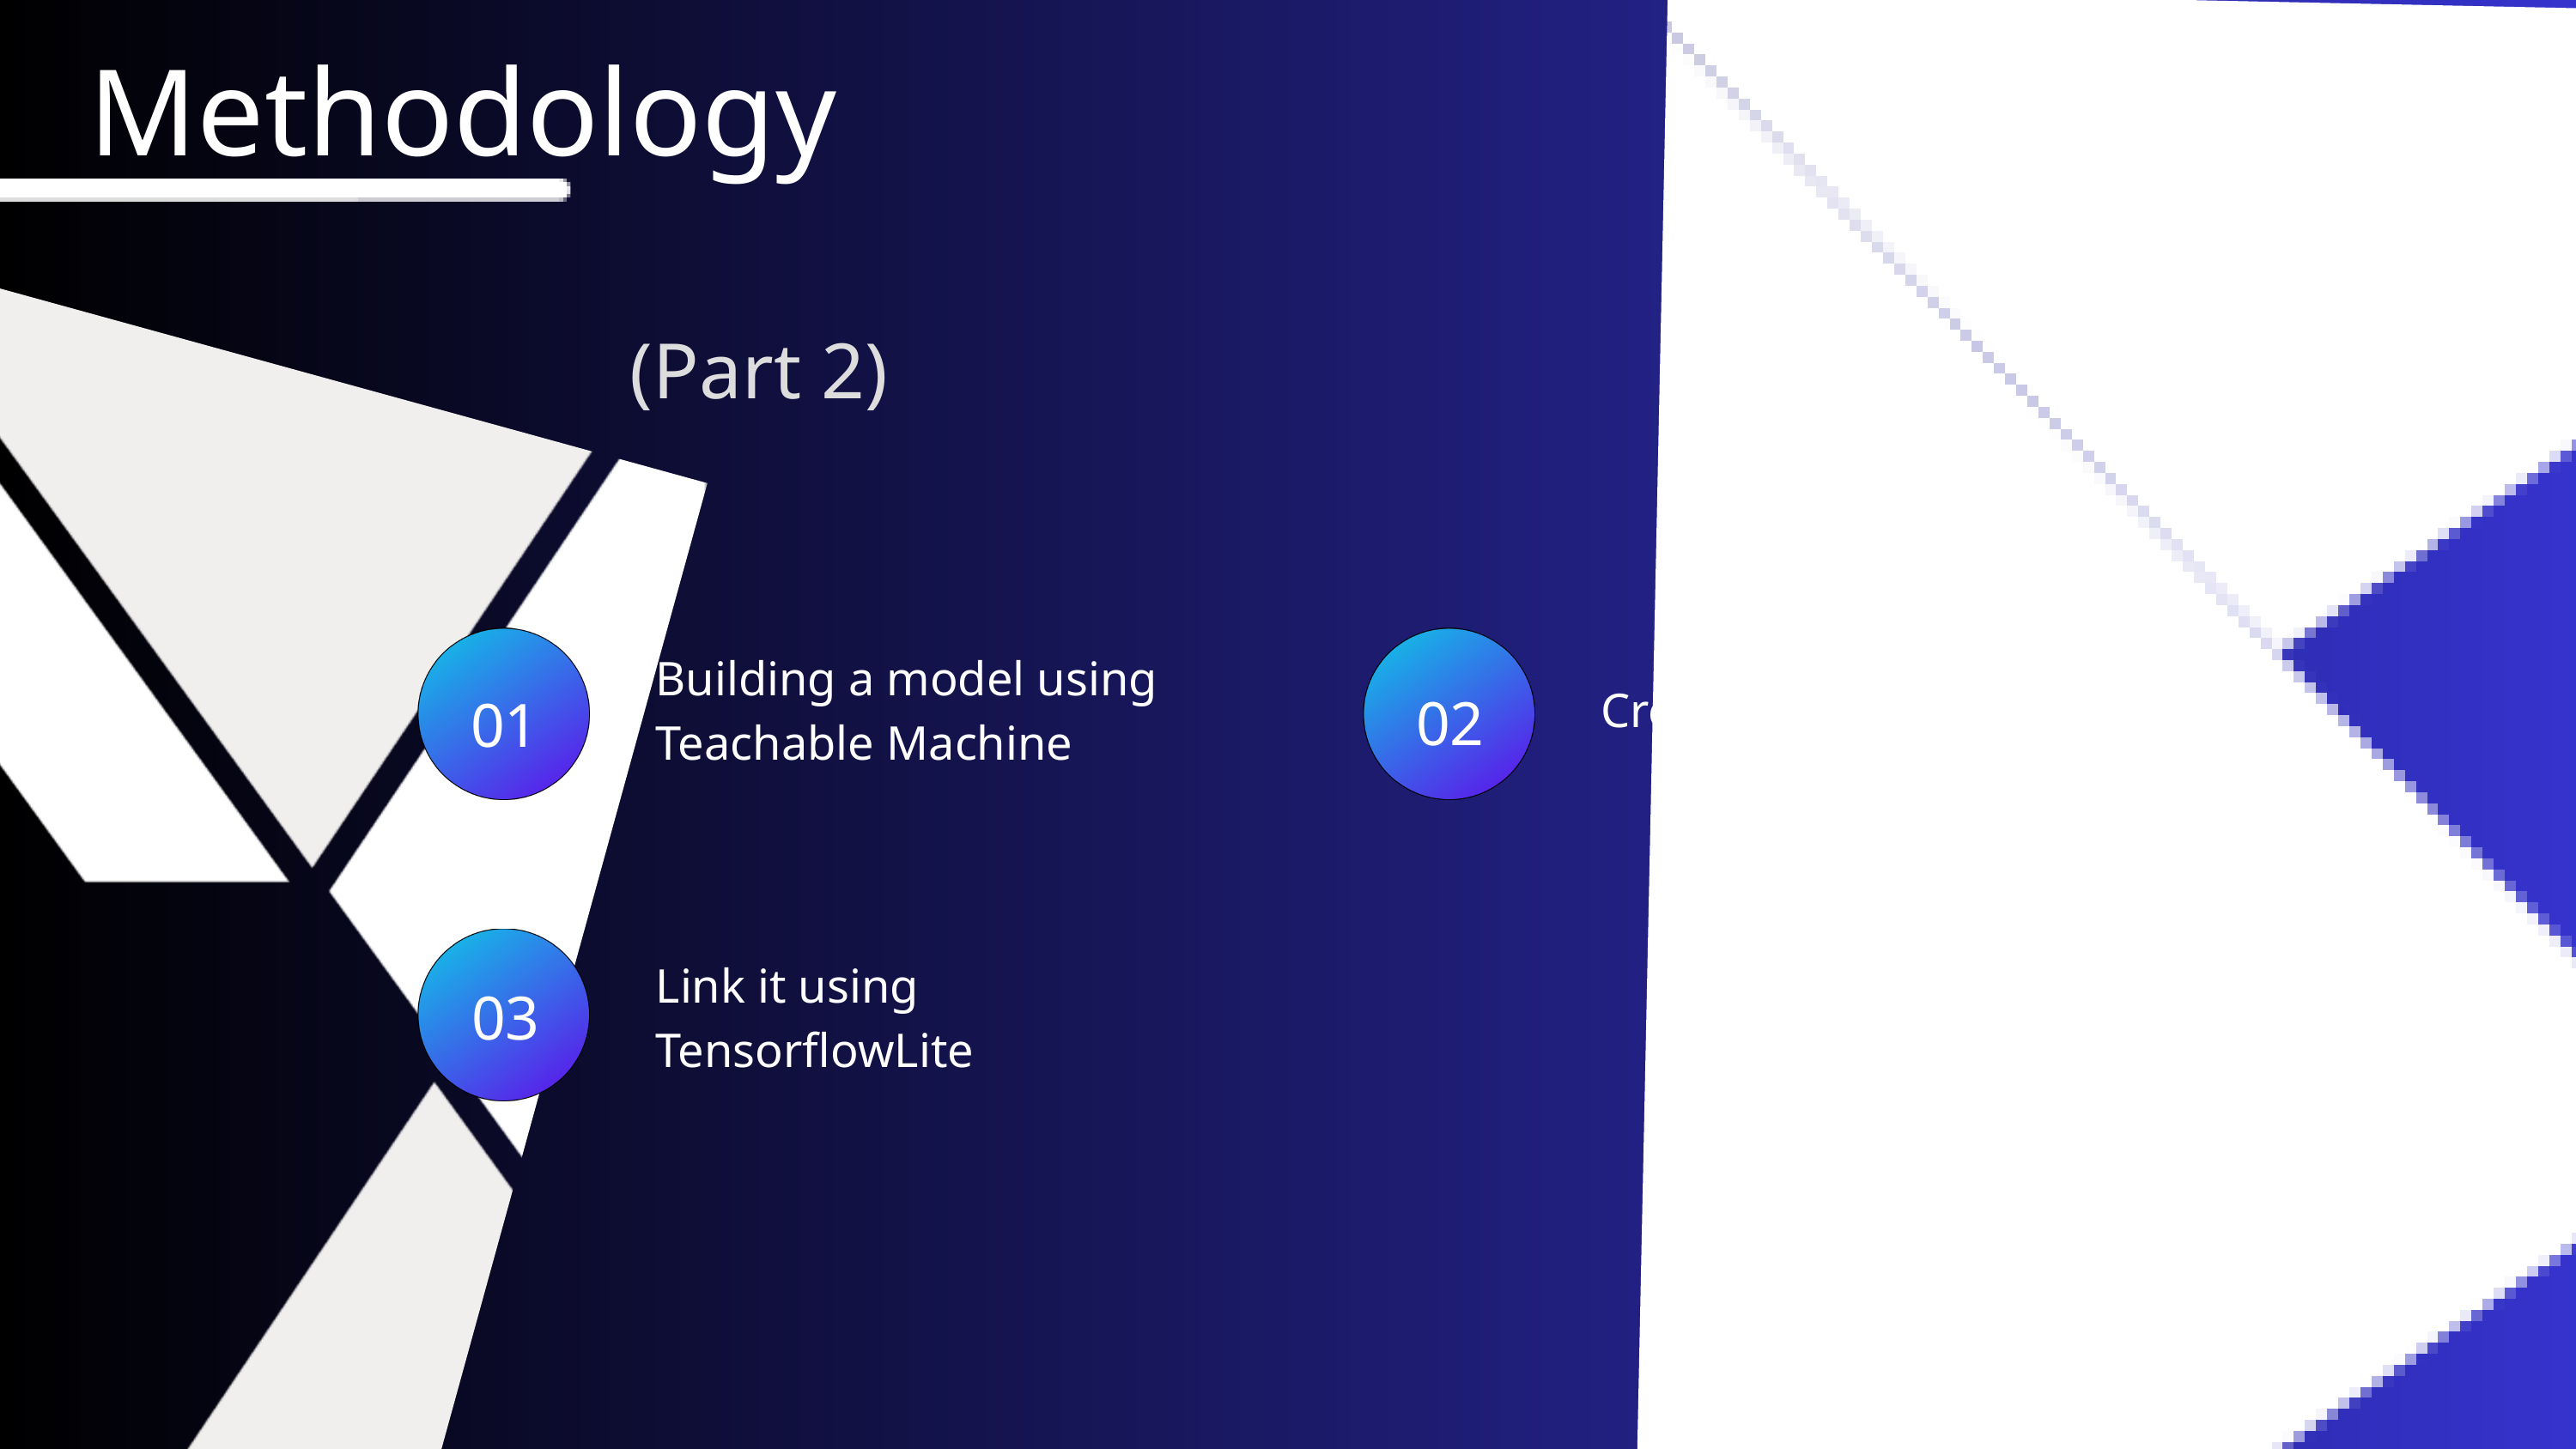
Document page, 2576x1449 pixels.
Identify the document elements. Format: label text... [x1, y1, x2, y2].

text_box [0, 288, 708, 1449]
text_box Building a model using Teachable Machine [655, 640, 1216, 770]
text_box 01 [420, 676, 590, 760]
text_box [417, 929, 590, 1101]
text_box [1363, 627, 1535, 800]
text_box [1637, 0, 2576, 1449]
text_box 02 [1365, 674, 1535, 758]
text_box Methodology [88, 35, 1047, 179]
text_box Link it using TensorflowLite [655, 947, 1182, 1077]
text_box [0, 179, 571, 202]
text_box [417, 627, 590, 800]
text_box Creating a mobile application [1601, 671, 2287, 737]
text_box (Part 2) [629, 306, 1288, 415]
text_box 03 [421, 968, 591, 1052]
